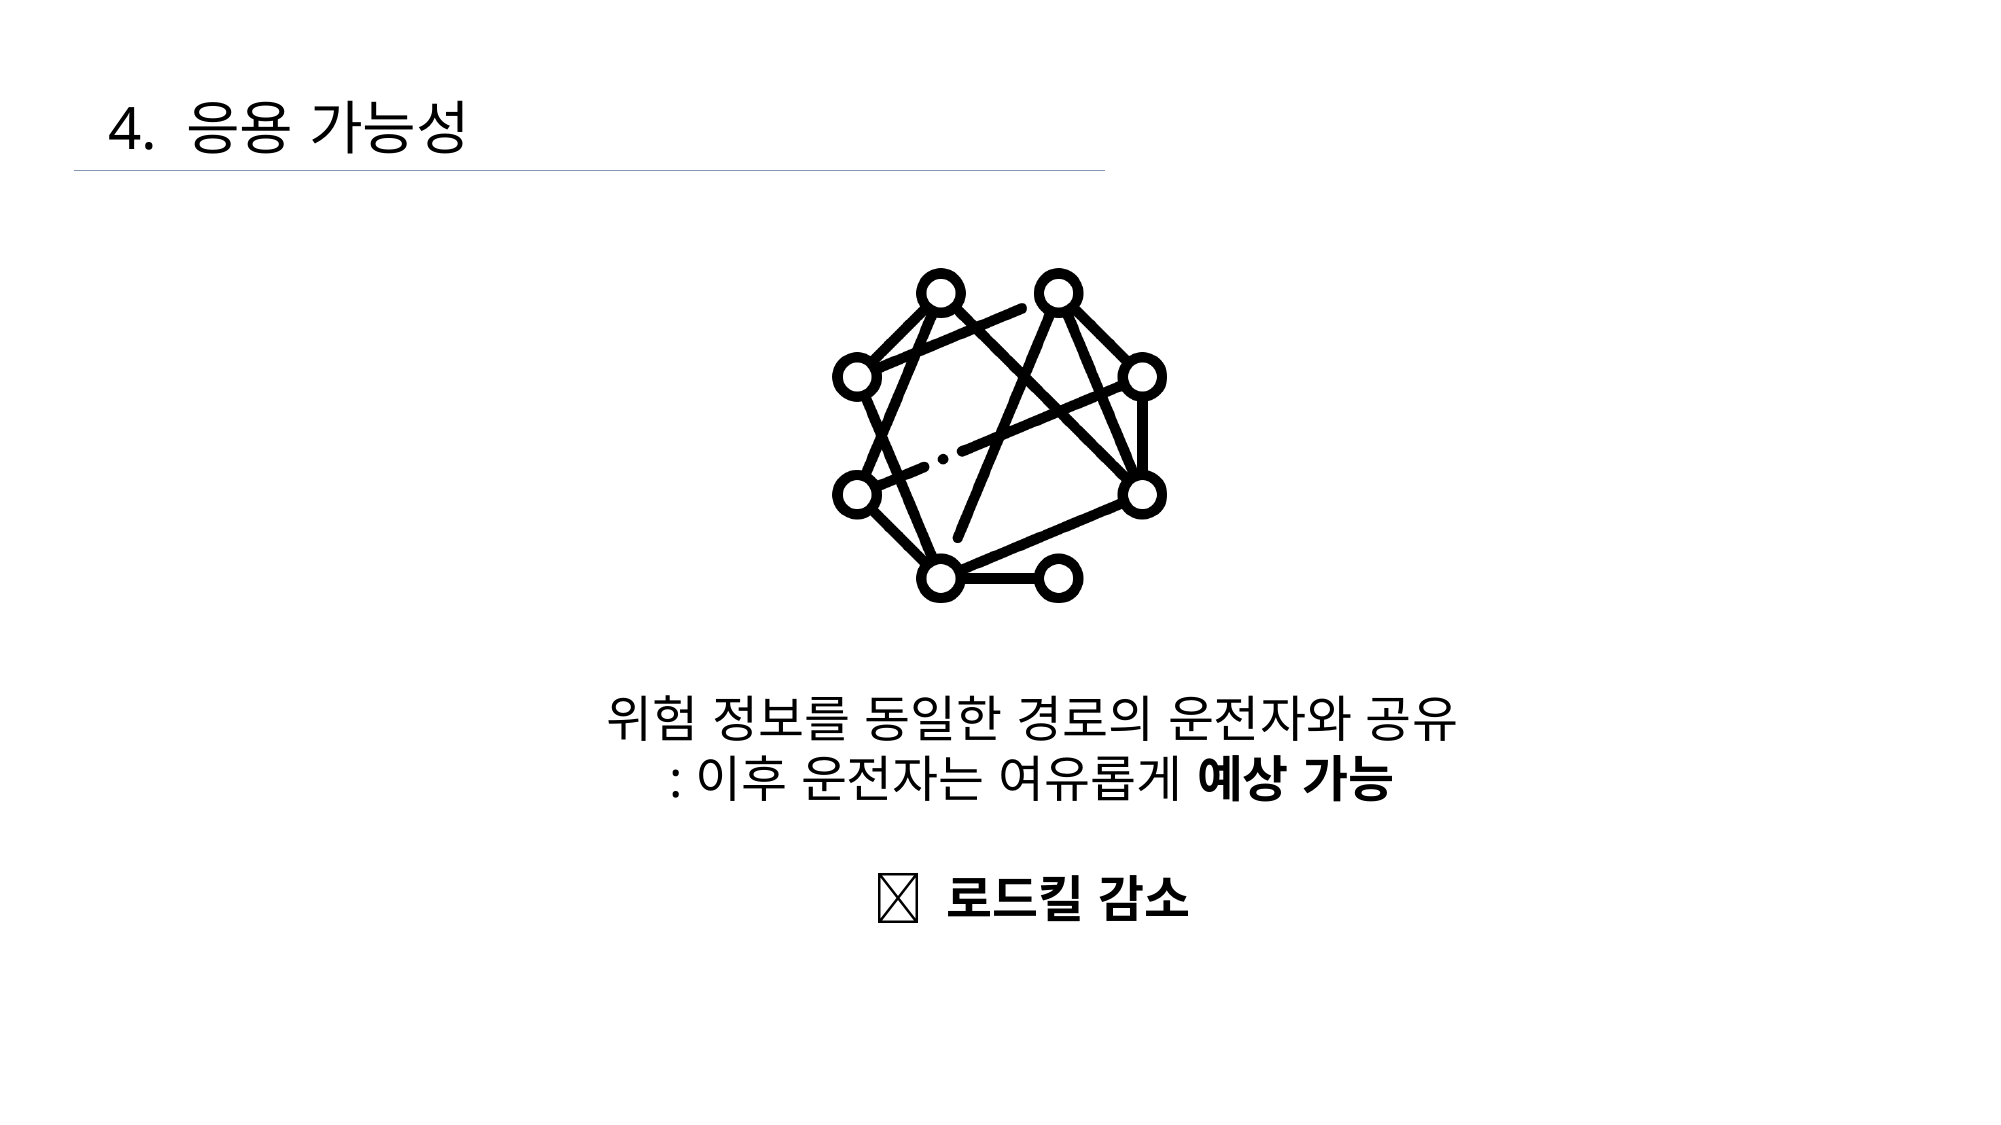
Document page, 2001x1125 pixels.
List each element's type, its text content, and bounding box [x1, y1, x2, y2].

text_box 위험 정보를 동일한 경로의 운전자와 공유 :이후 운전자는 여유롭게 예상 가능  로드킬 감소 [444, 680, 1620, 935]
picture [832, 268, 1168, 603]
text_box 4. 응용 가능성 [93, 83, 666, 169]
